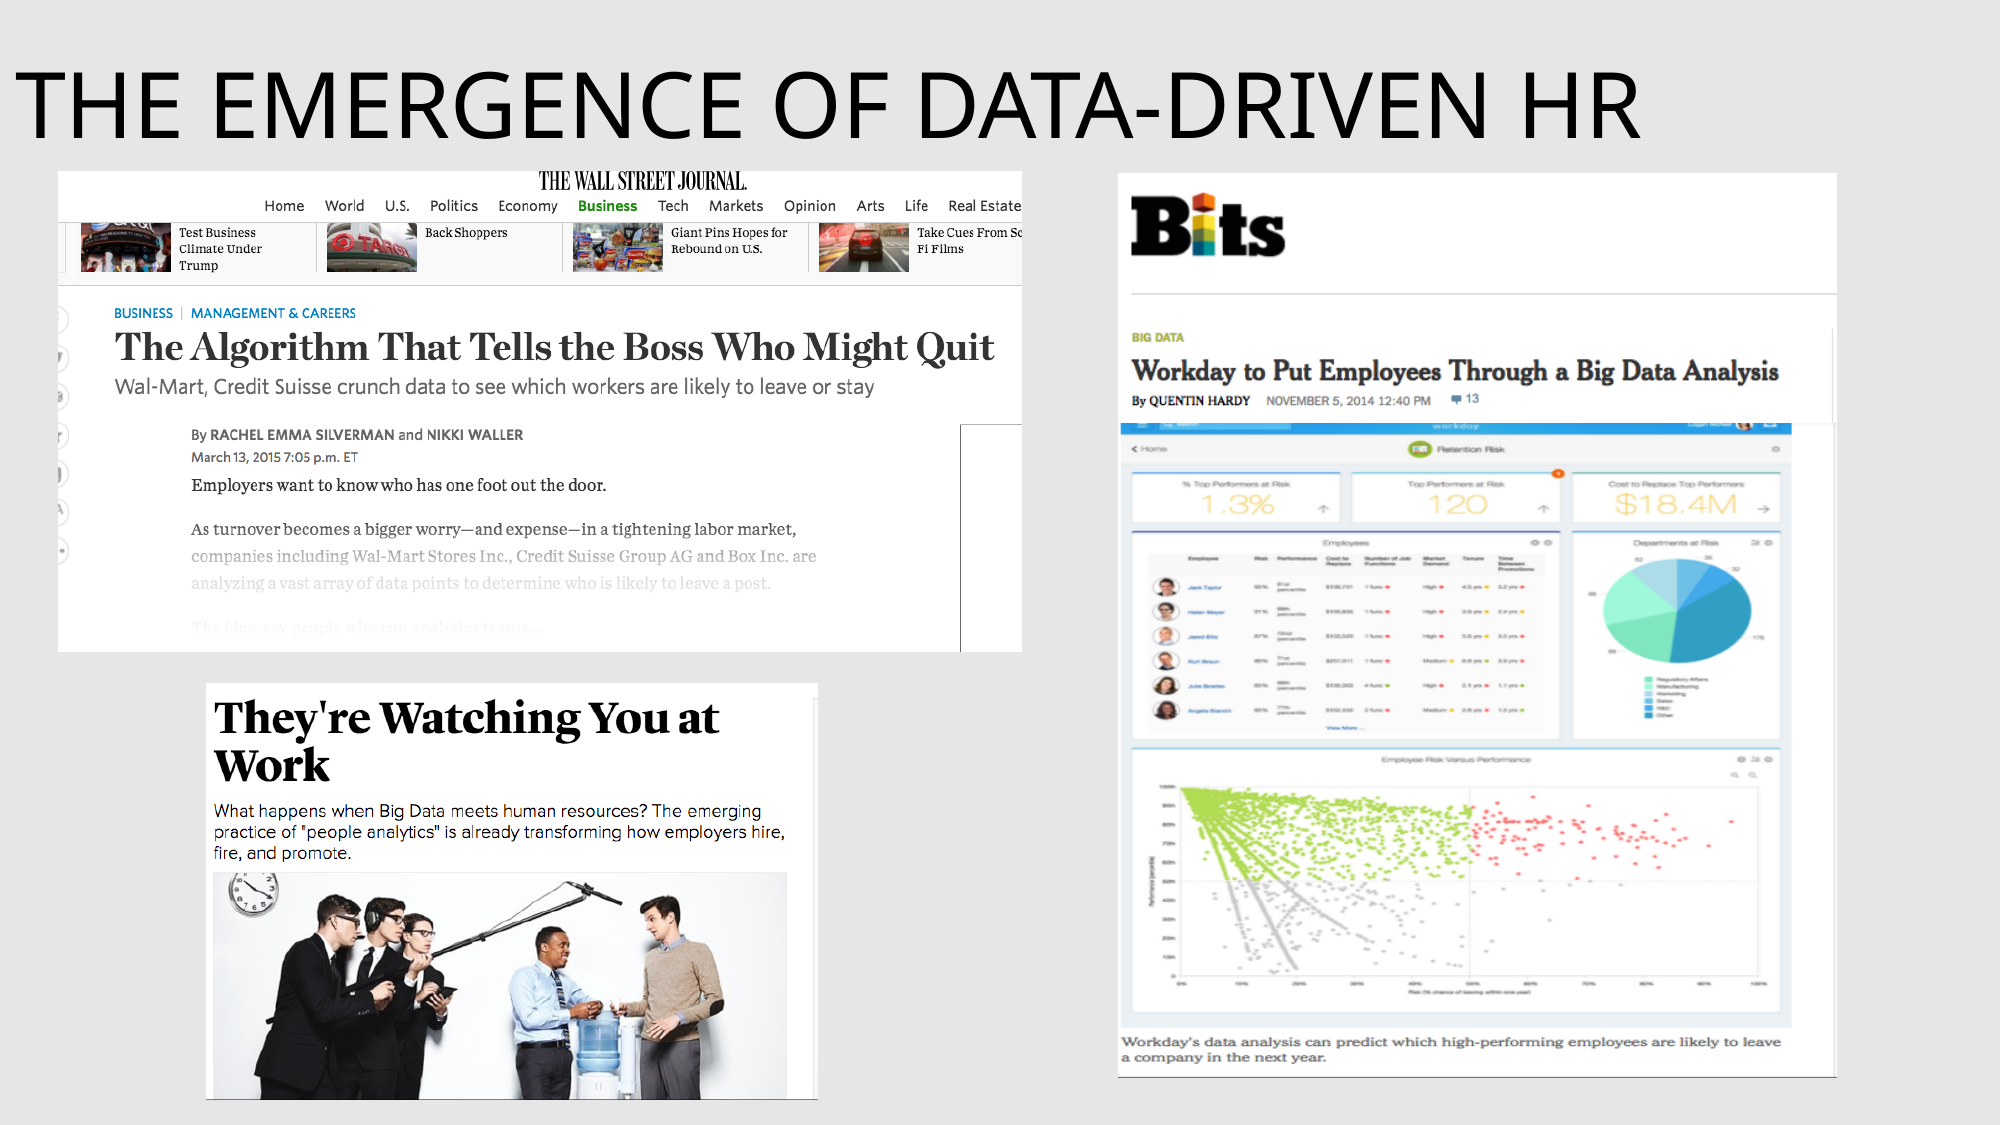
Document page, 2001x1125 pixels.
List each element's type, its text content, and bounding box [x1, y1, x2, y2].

picture [1118, 173, 1837, 1078]
title THE EMERGENCE OF DATA-DRIVEN HR [0, 0, 1725, 218]
picture [206, 683, 818, 1100]
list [58, 171, 1021, 652]
